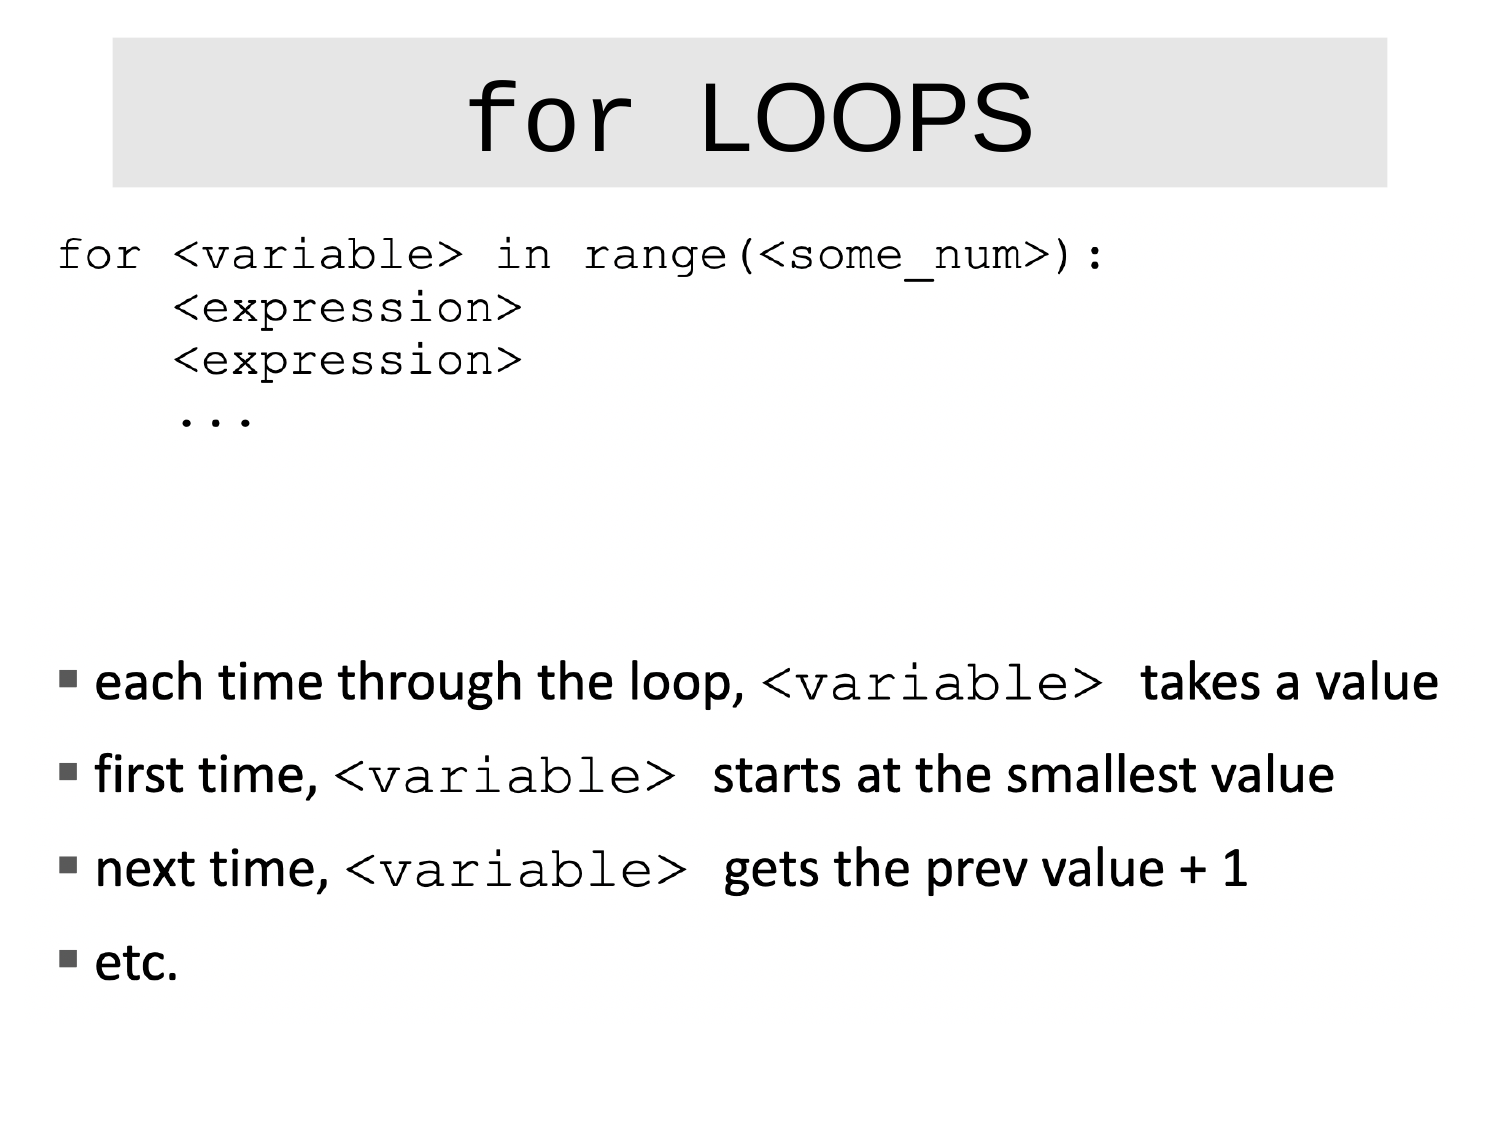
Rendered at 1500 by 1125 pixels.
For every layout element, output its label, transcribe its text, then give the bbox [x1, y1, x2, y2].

picture [24, 212, 1476, 1024]
title for LOOPS [112, 37, 1388, 188]
